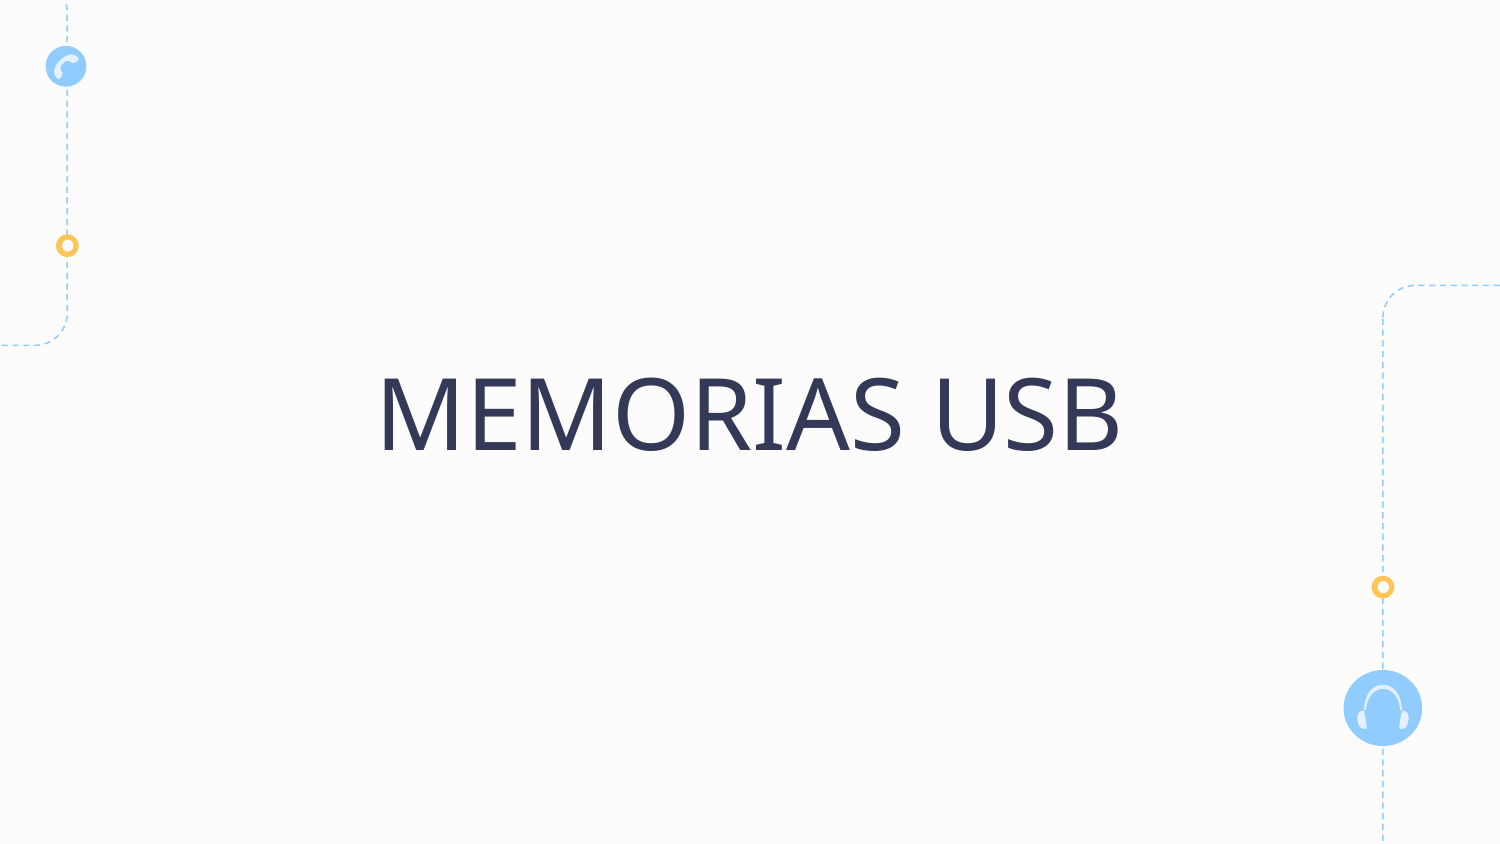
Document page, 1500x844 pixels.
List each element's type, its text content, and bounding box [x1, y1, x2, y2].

title MEMORIAS USB [280, 214, 1220, 630]
